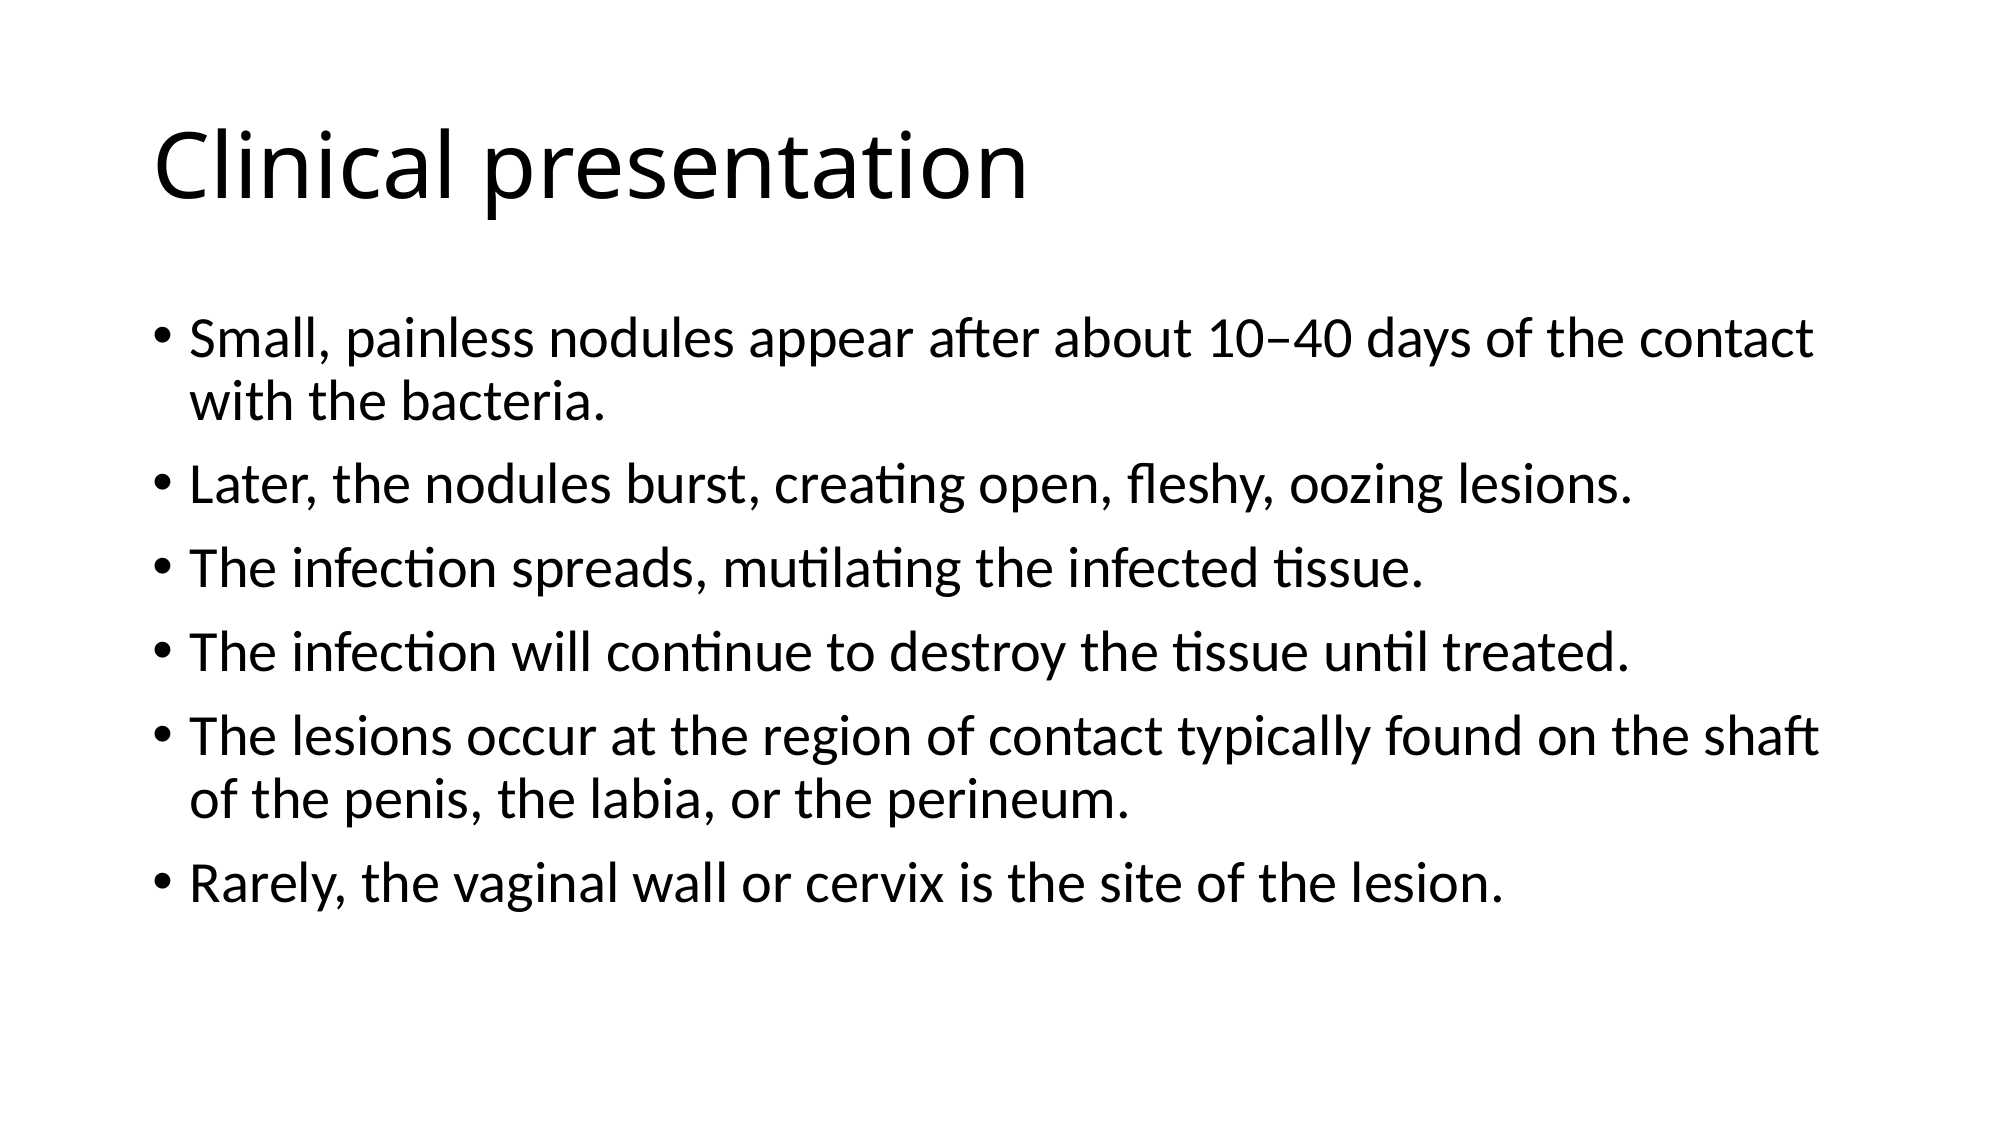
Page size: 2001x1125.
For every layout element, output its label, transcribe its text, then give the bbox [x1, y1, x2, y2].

title Clinical presentation [137, 59, 1863, 278]
list Small, painless nodules appear after about 10–40 days of the contact with the bacteria. Later, the nodules burst, creating open, fleshy, oozing lesions. The infection spreads, mutilating the infected tissue. The infection will continue to destroy the tissue until treated. The lesions occur at the region of contact typically found on the shaft of the penis, the labia, or the perineum. Rarely, the vaginal wall or cervix is the site of the lesion. [137, 299, 1863, 1014]
